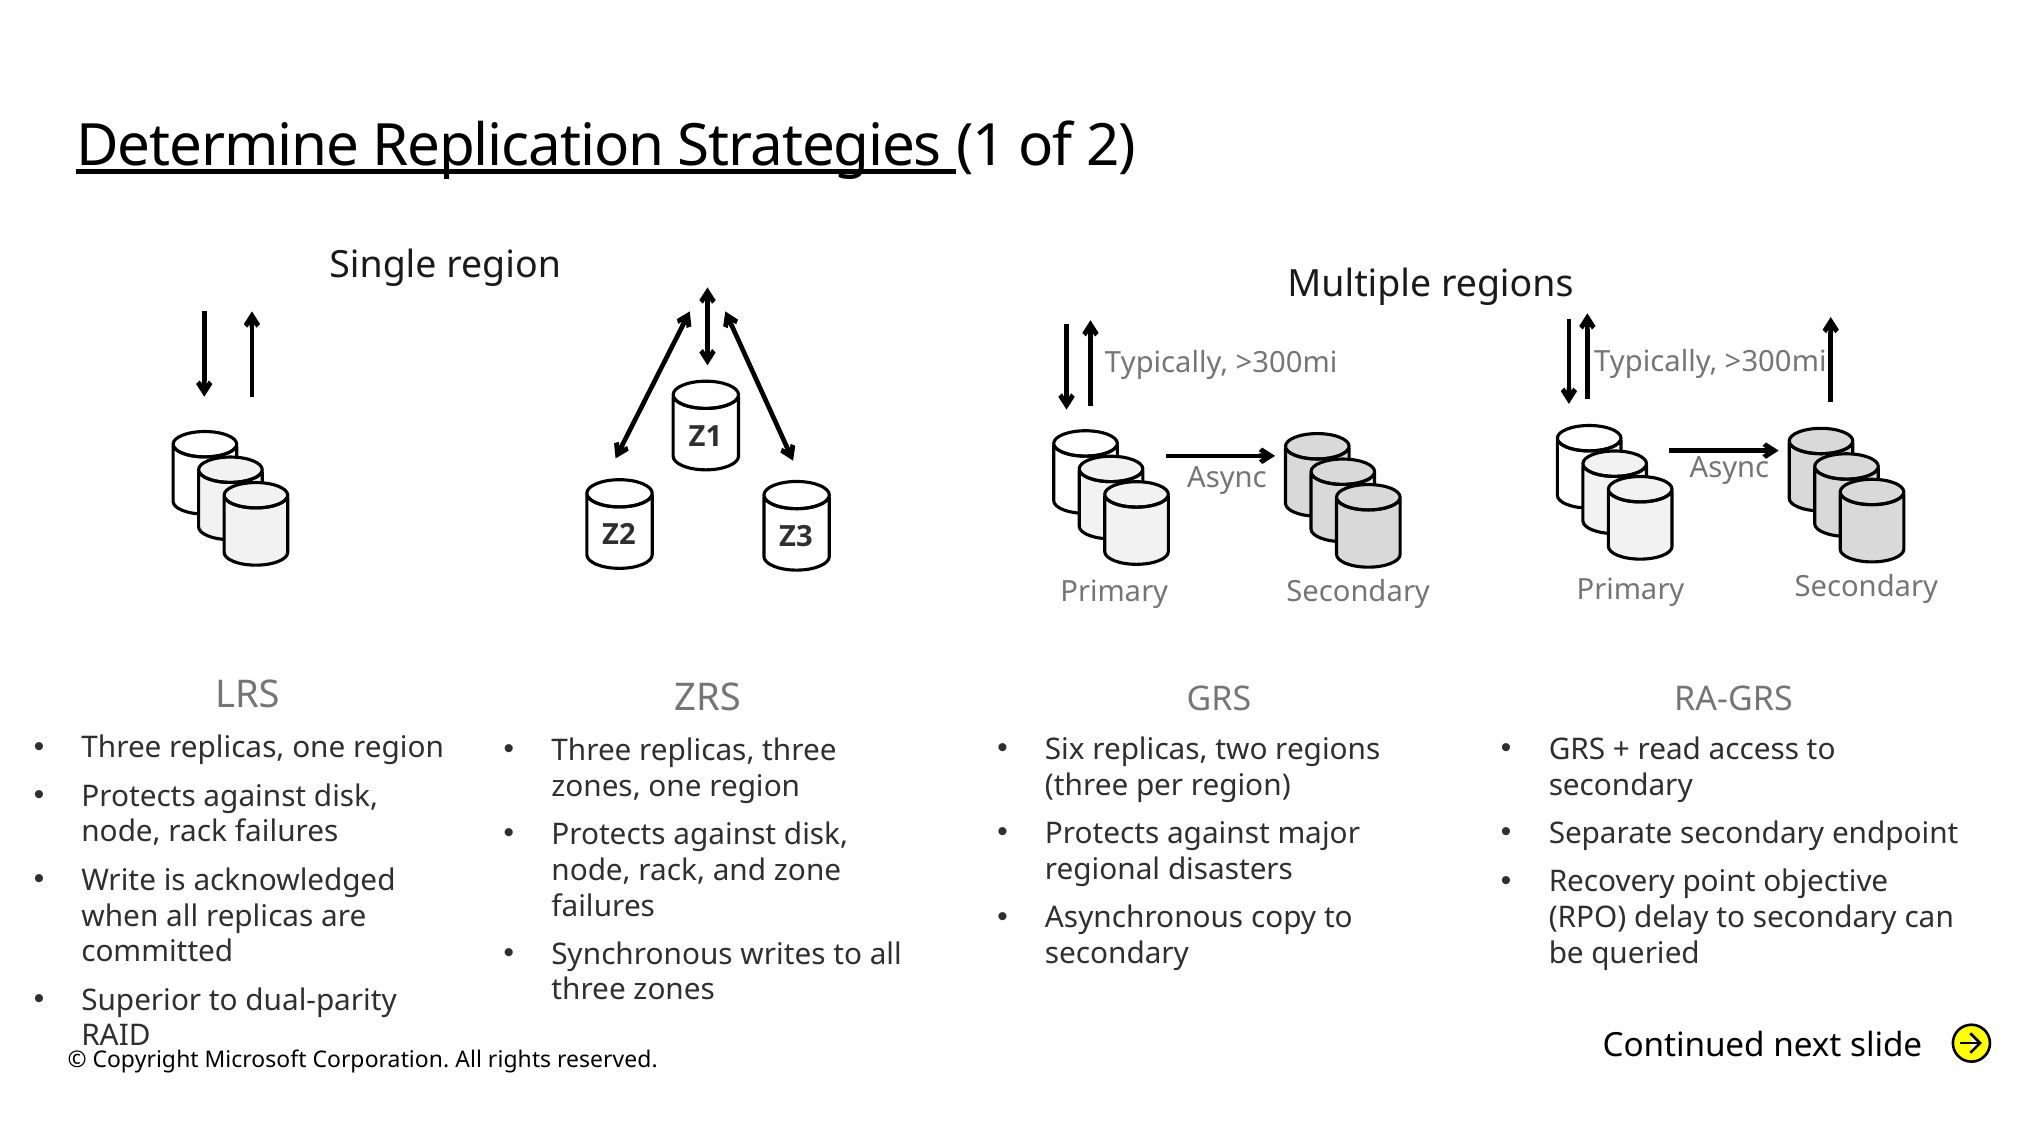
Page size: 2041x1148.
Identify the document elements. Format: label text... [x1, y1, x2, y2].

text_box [1033, 319, 1458, 642]
text_box Multiple regions [1196, 234, 1665, 298]
text_box RA-GRS GRS + read access to secondary Separate secondary endpoint Recovery point objective (RPO) delay to secondary can be queried [1470, 652, 1997, 1072]
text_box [586, 287, 830, 571]
text_box Continued next slide [1602, 1022, 1933, 1063]
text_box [172, 311, 288, 566]
text_box ZRS Three replicas, three zones, one region Protects against disk, node, rack, and zone failures Synchronous writes to all three zones [473, 648, 942, 1068]
text_box LRS Three replicas, one region Protects against disk, node, rack failures Write is acknowledged when all replicas are committed Superior to dual-parity RAID [3, 645, 492, 1065]
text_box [1534, 313, 1966, 640]
text_box [1952, 1024, 1990, 1062]
text_box Single region [211, 215, 680, 279]
text_box GRS Six replicas, two regions (three per region) Protects against major regional disasters Asynchronous copy to secondary [966, 652, 1470, 1072]
title Determine Replication Strategies (1 of 2) [76, 93, 1968, 230]
